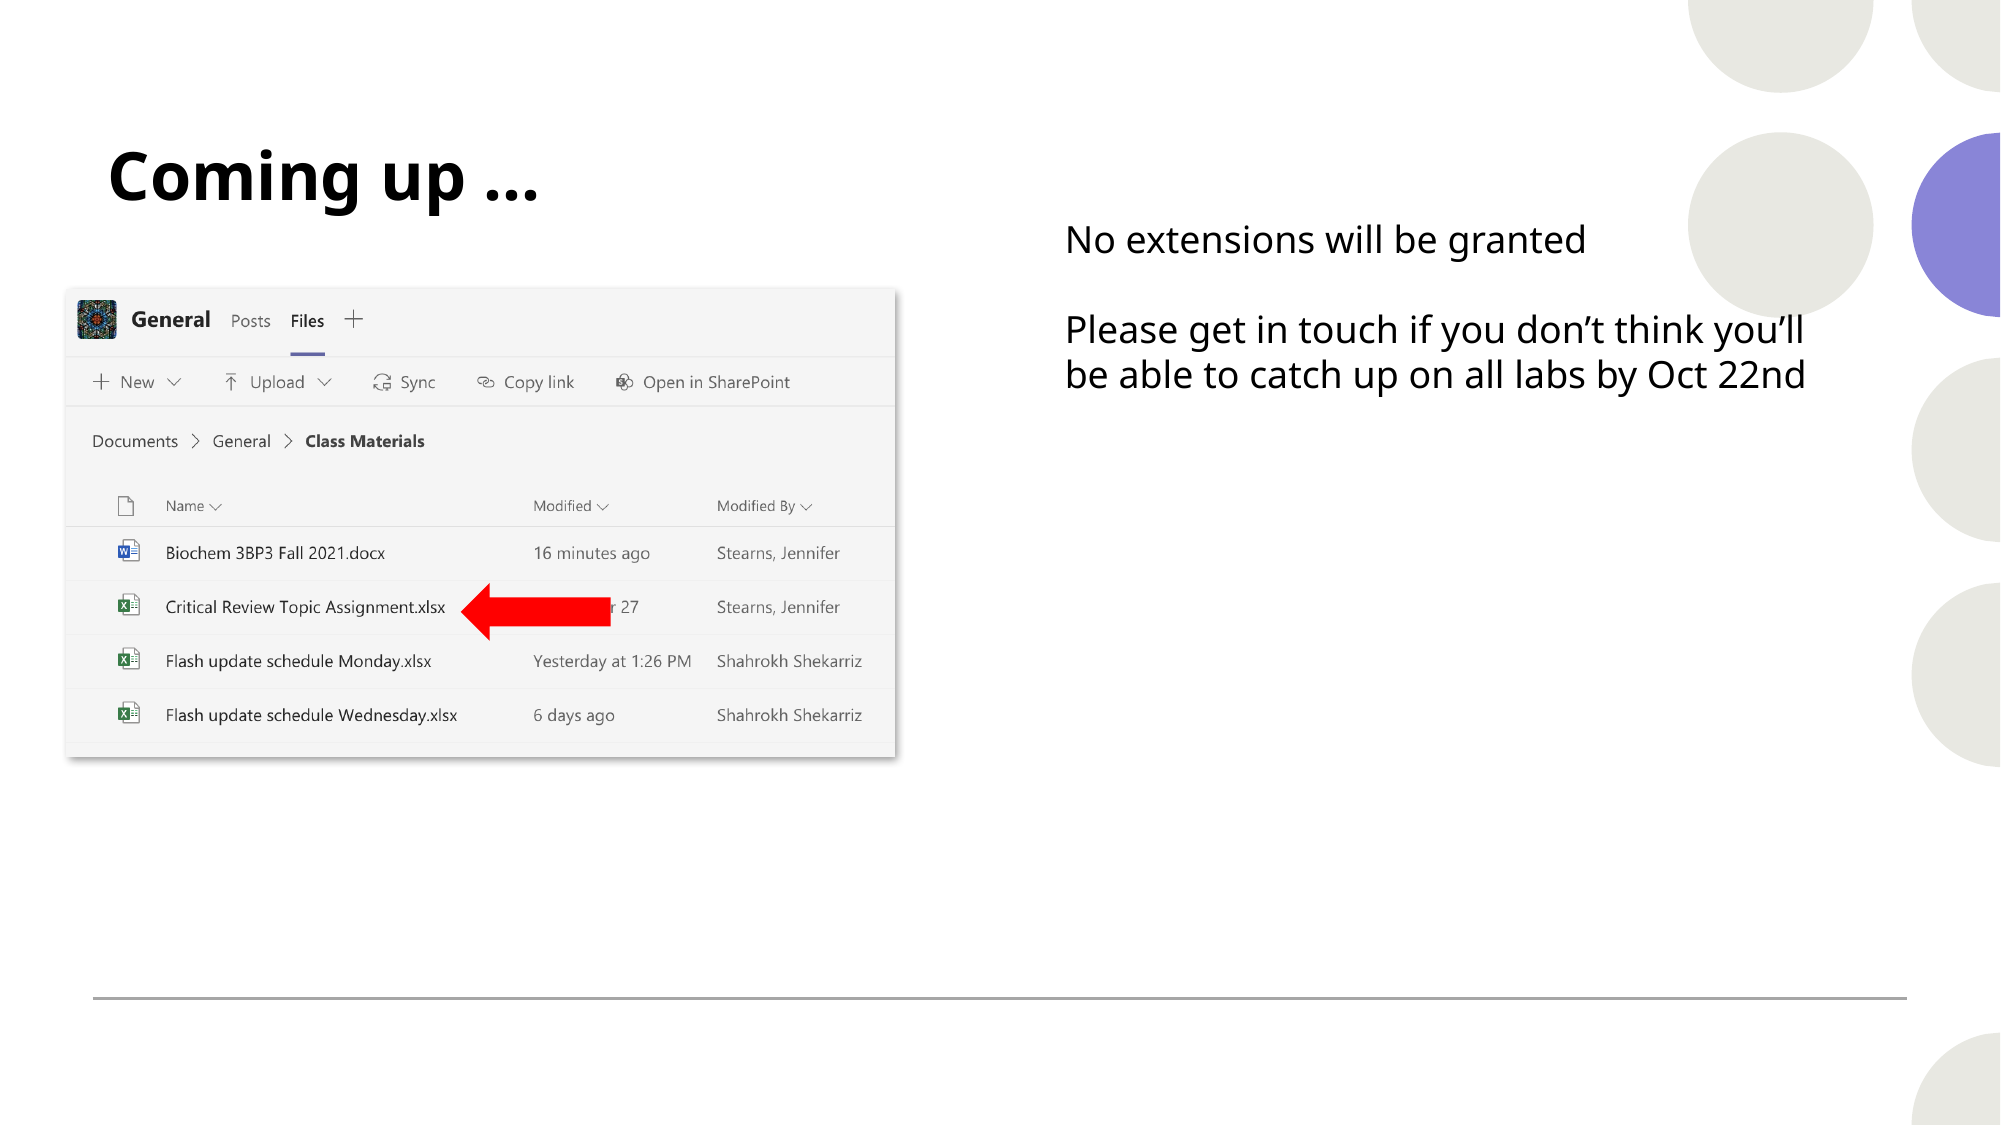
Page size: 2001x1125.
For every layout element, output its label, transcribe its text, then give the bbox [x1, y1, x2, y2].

title Coming up … [92, 126, 1297, 335]
picture [65, 289, 895, 757]
text_box No extensions will be granted Please get in touch if you don’t think you’ll be able to catch up on all labs by Oct 22nd [1049, 208, 1827, 404]
